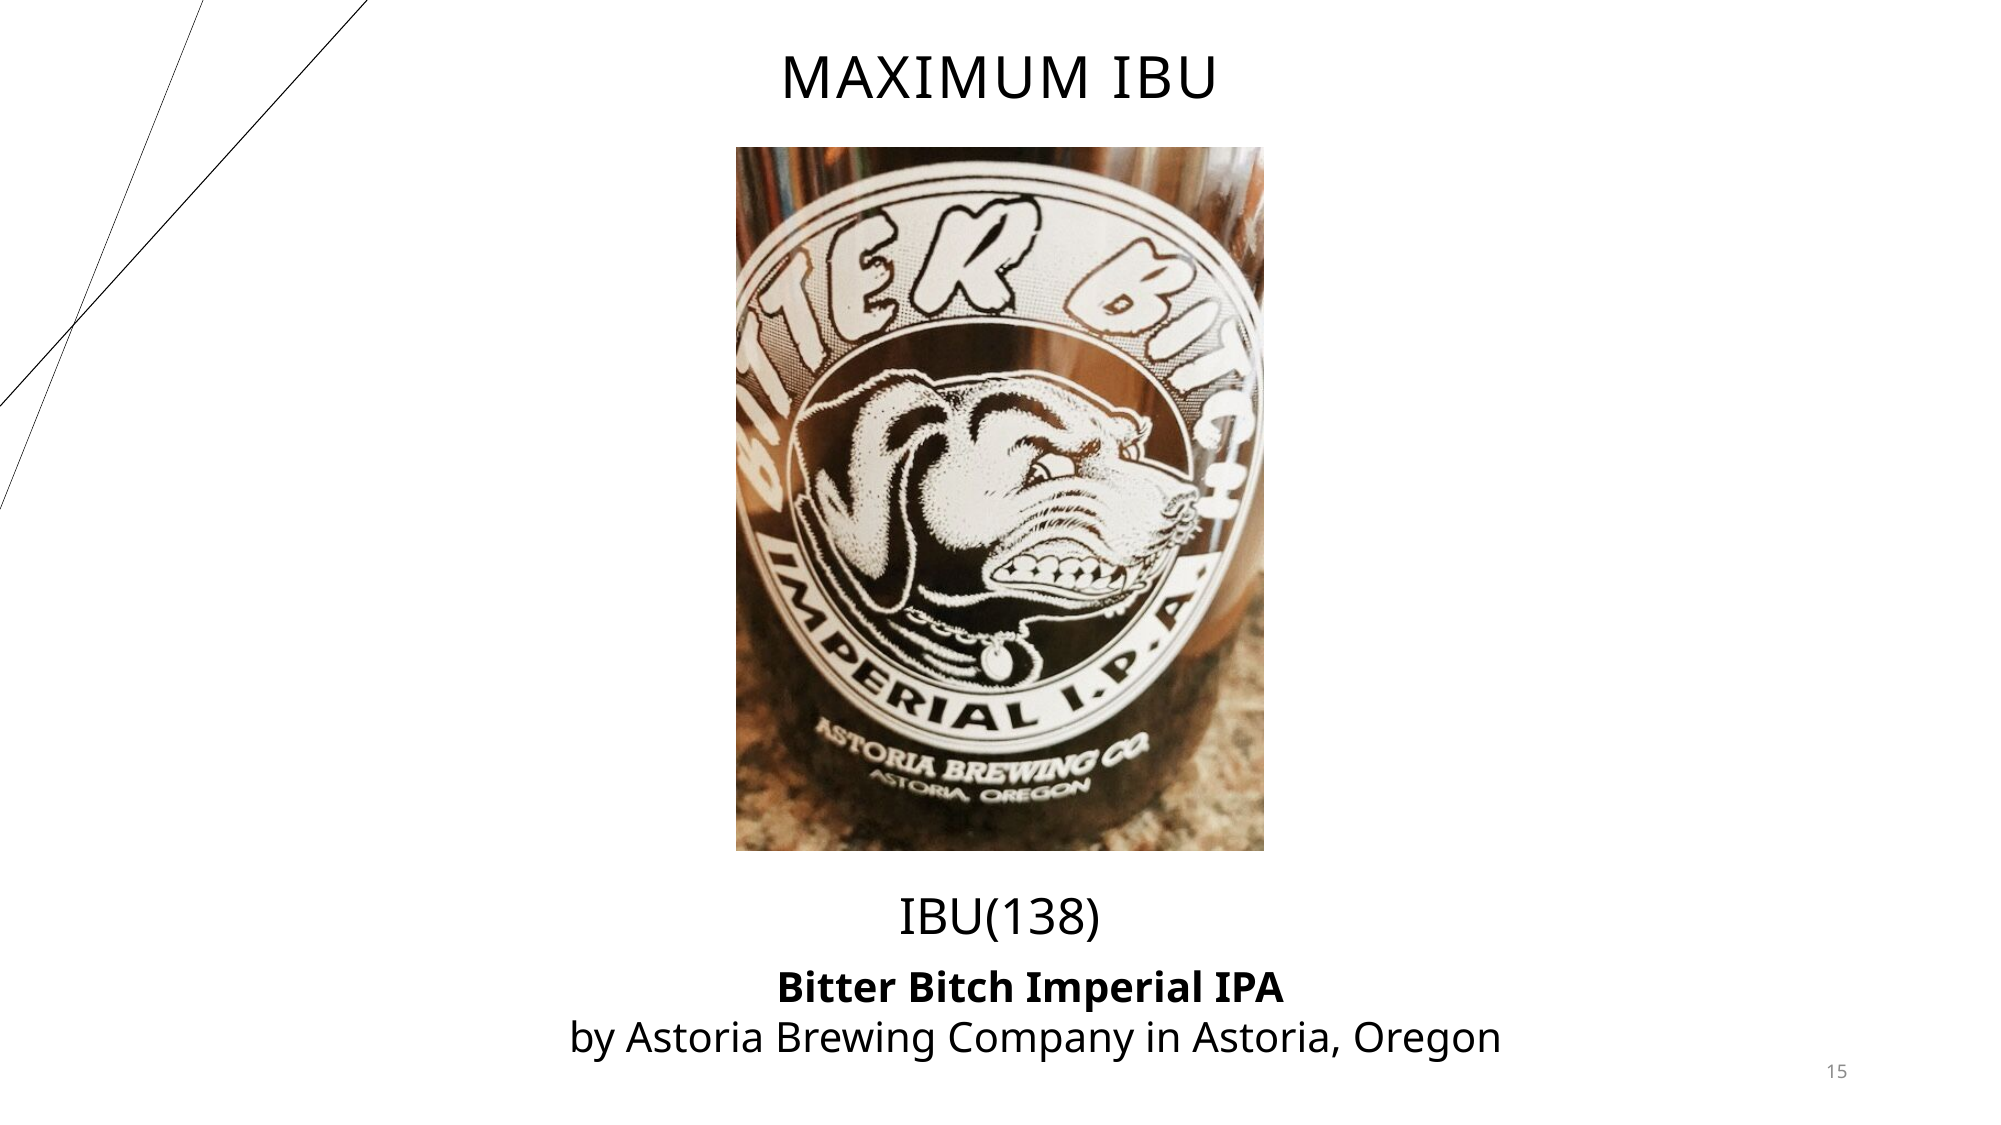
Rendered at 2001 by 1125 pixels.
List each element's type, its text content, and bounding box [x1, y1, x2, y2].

slide_number 15 [1412, 1042, 1863, 1103]
title Maximum IBU [309, 12, 1691, 148]
text_box IBU(138) [852, 877, 1148, 953]
picture [735, 147, 1264, 851]
text_box Bitter Bitch Imperial IPA by Astoria Brewing Company in Astoria, Oregon [535, 953, 1536, 1068]
